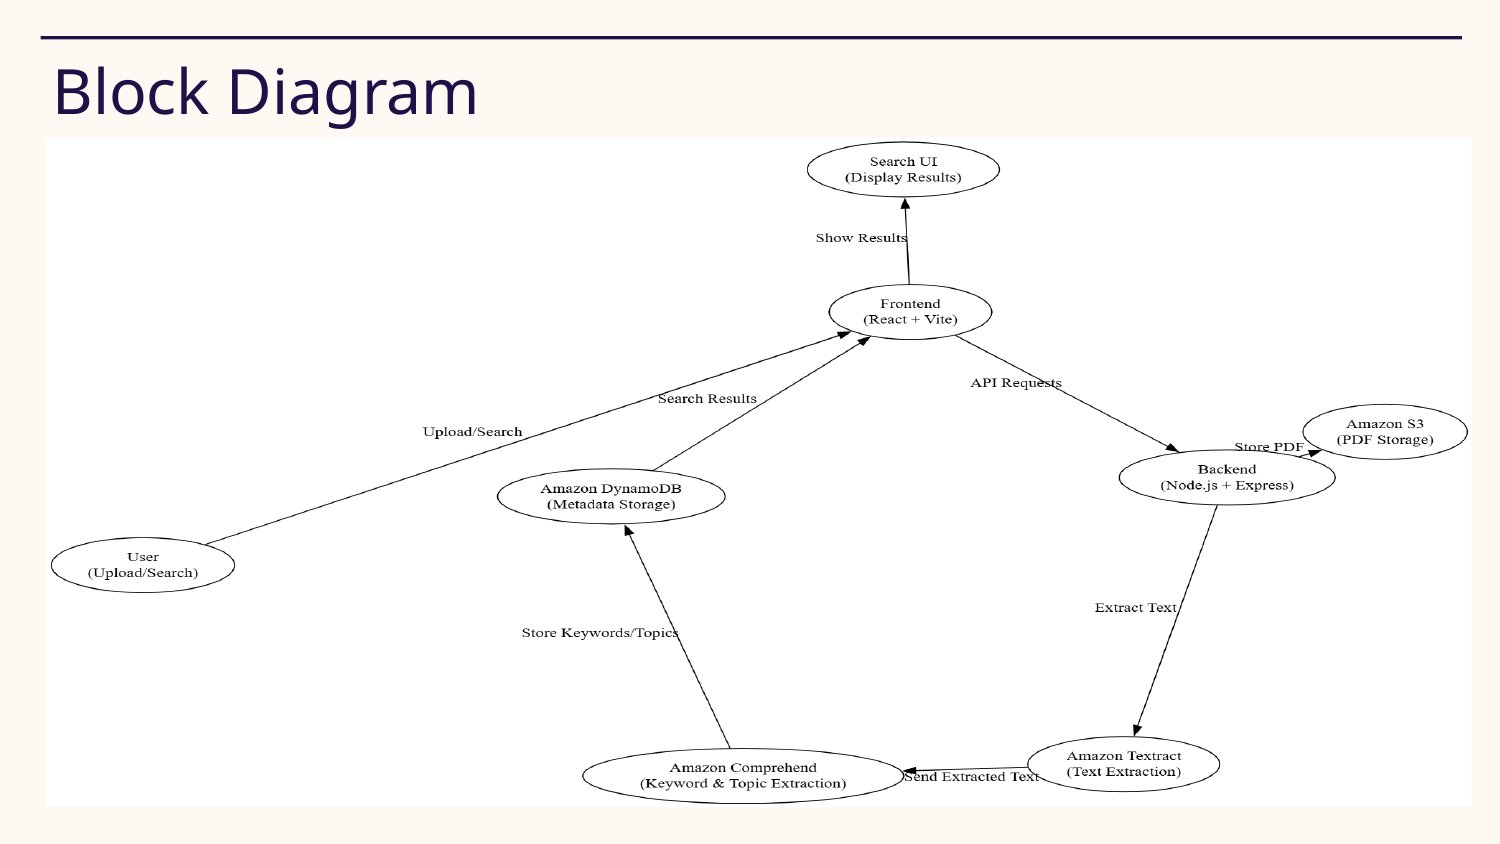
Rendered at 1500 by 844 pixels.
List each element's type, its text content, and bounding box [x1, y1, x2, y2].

title Block Diagram [37, 37, 1463, 225]
picture [46, 138, 1472, 807]
